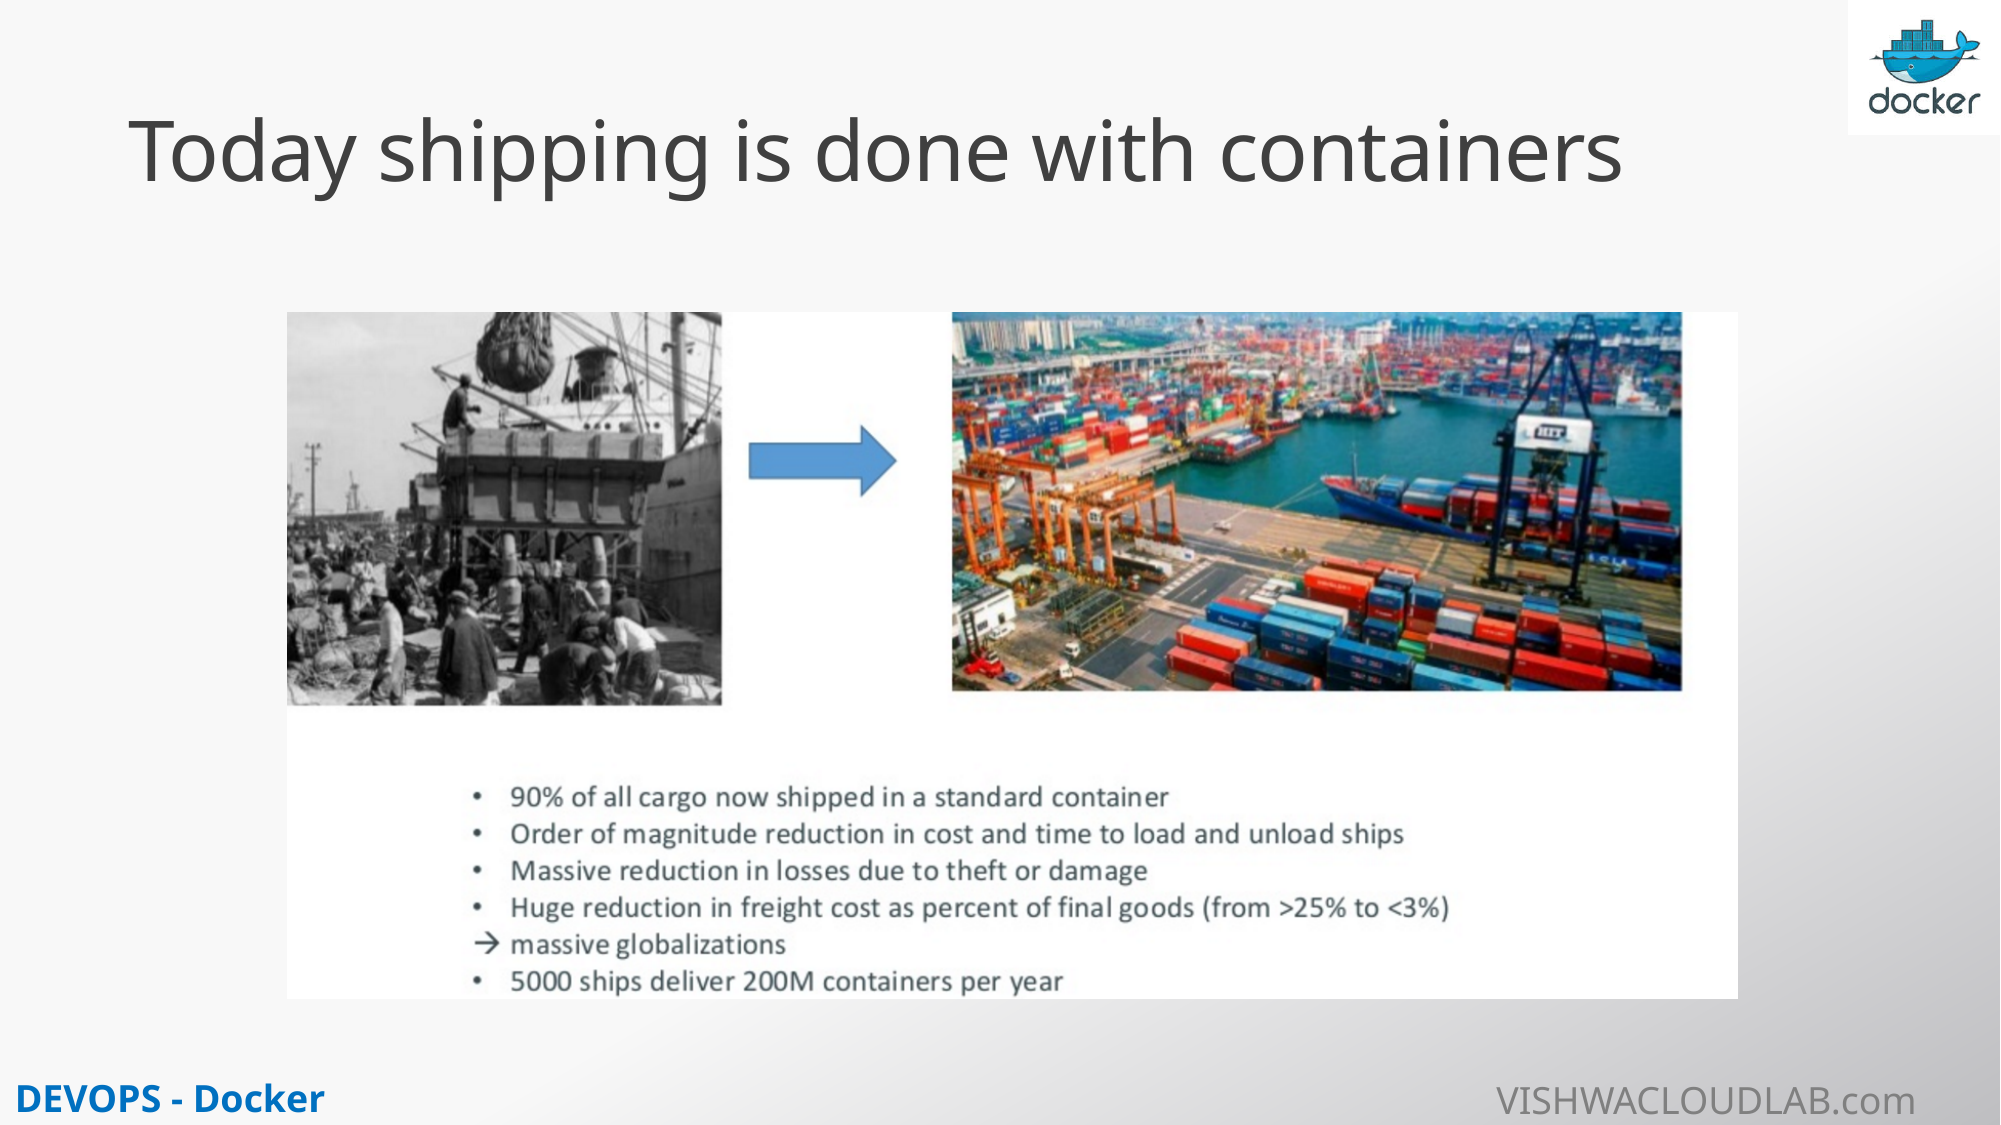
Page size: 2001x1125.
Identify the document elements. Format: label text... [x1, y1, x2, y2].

picture [1848, 0, 2000, 135]
picture [286, 311, 1738, 1000]
title Today shipping is done with containers [113, 47, 1764, 206]
